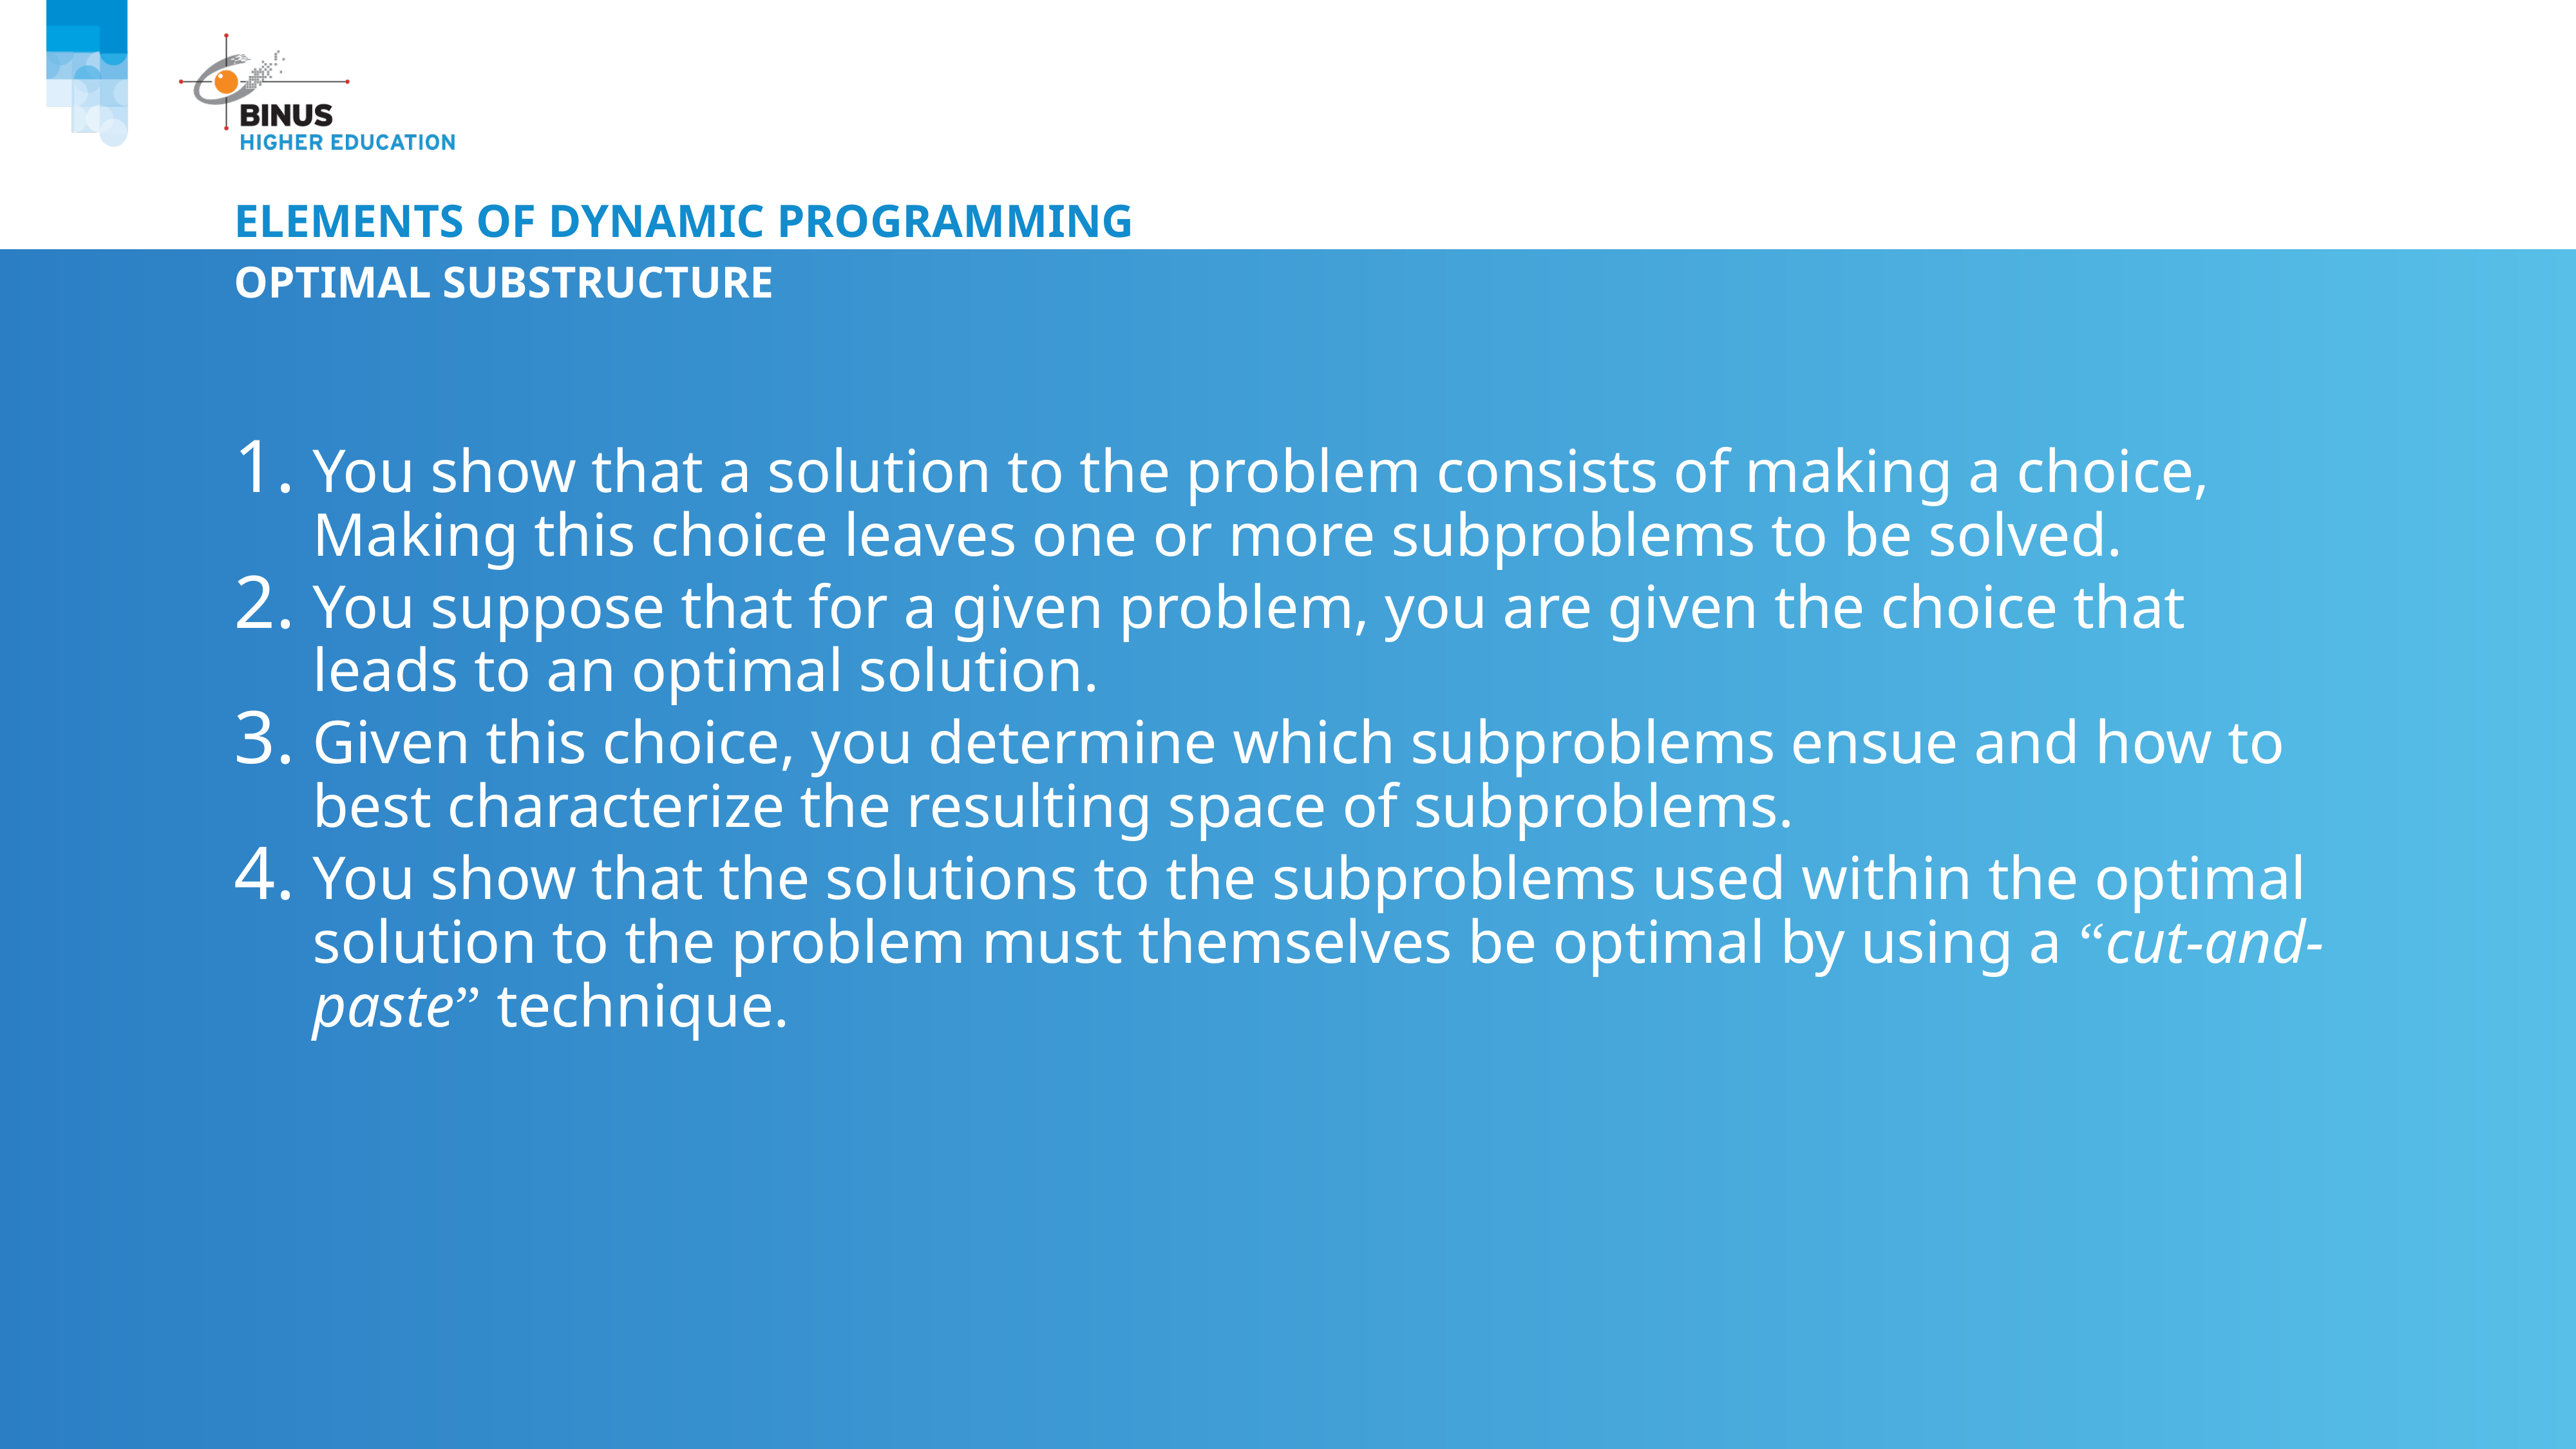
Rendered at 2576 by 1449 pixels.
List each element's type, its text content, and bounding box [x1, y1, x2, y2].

title Elements of dynamic programming [228, 197, 1784, 252]
picture [46, 0, 455, 154]
list Optimal substructure [228, 255, 1262, 341]
list You show that a solution to the problem consists of making a choice, Making this choice leaves one or more subproblems to be solved. You suppose that for a given problem, you are given the choice that leads to an optimal solution. Given this choice, you determine which subproblems ensue and how to best characterize the resulting space of subproblems. You show that the solutions to the subproblems used within the optimal solution to the problem must themselves be optimal by using a “cut-and-paste” technique. [228, 435, 2349, 1337]
